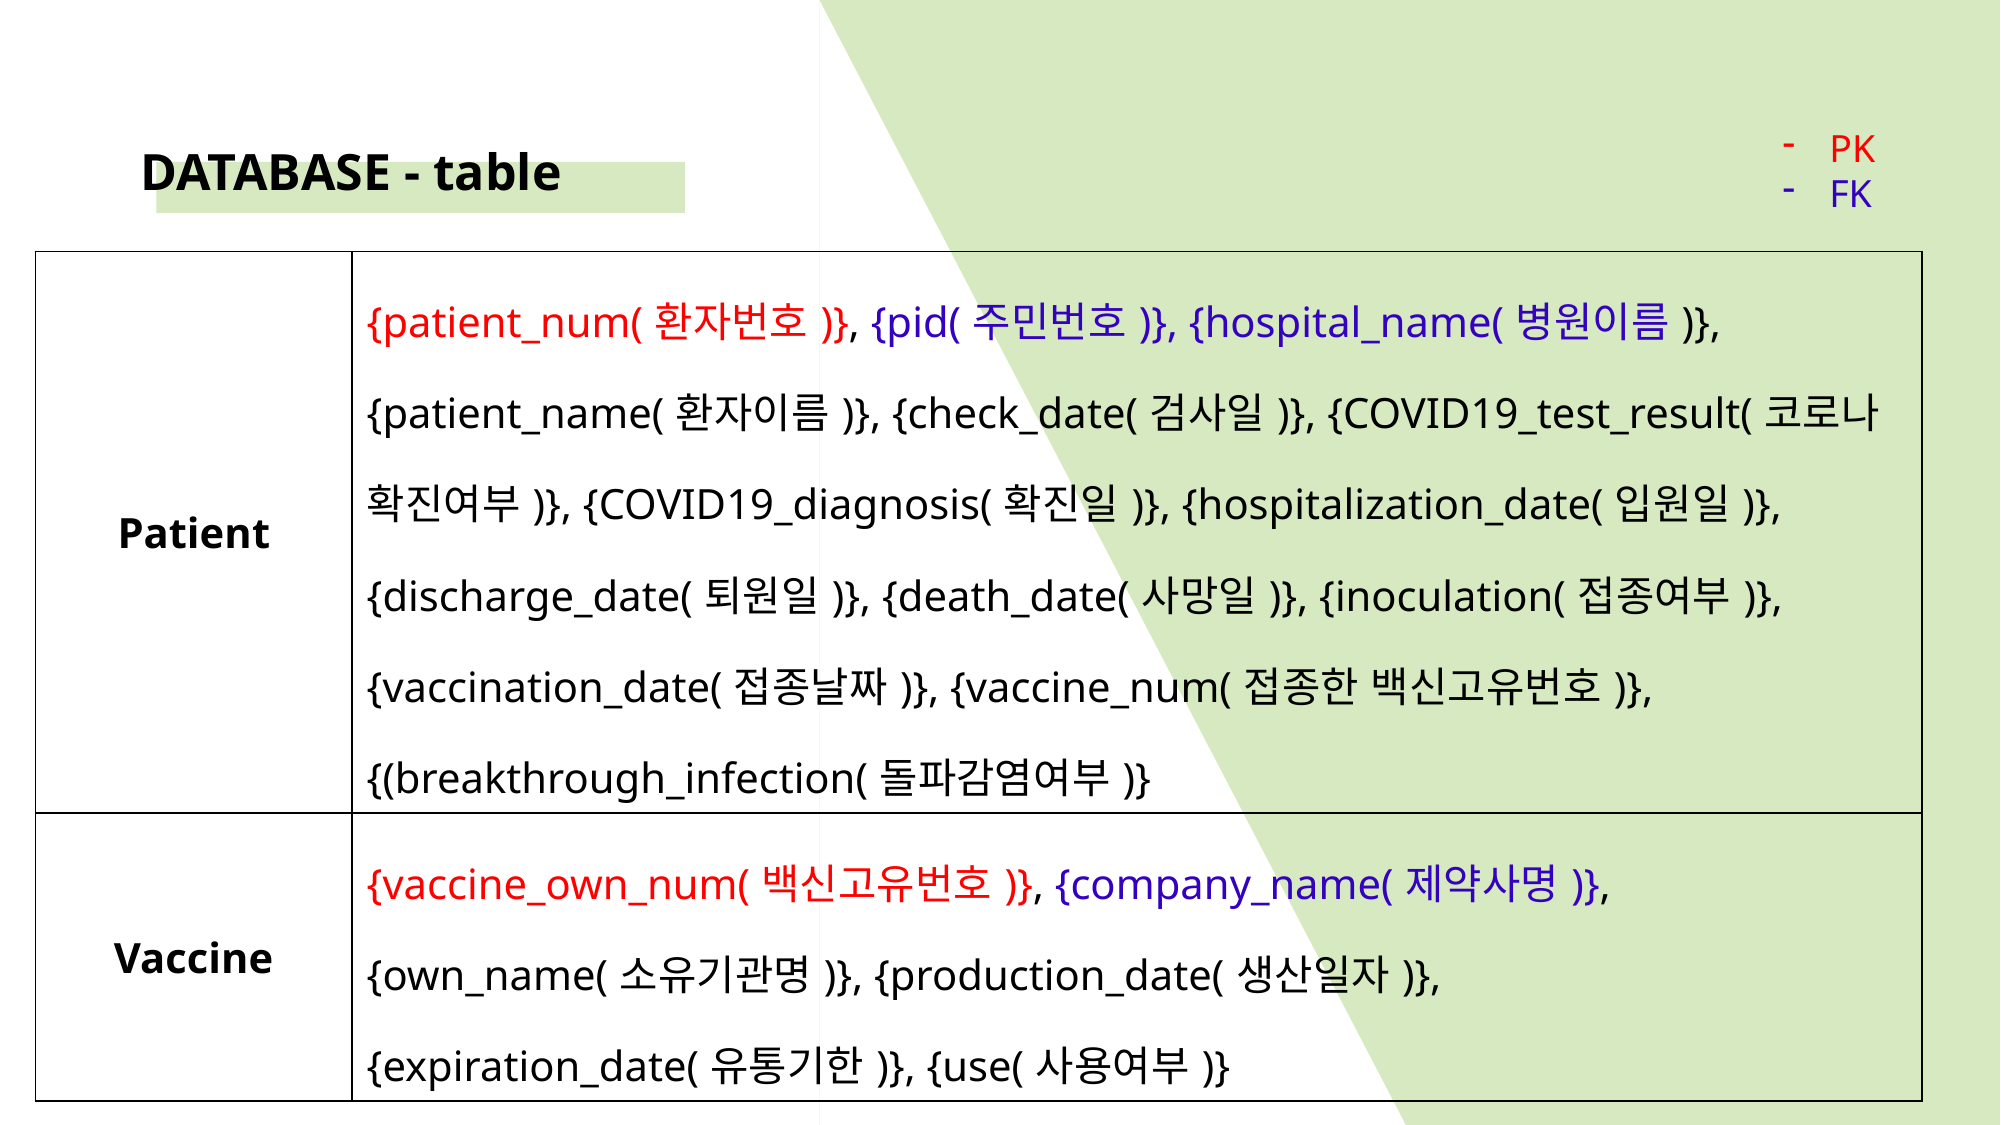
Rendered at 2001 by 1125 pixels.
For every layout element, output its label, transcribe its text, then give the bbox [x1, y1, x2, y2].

table_header {patient_num(환자번호)}, {pid(주민번호)}, {hospital_name(병원이름)}, {patient_name(환자이름)}, {check_date(검사일)}, {COVID19_test_result(코로나 확진여부)}, {COVID19_diagnosis(확진일)}, {hospitalization_date(입원일)}, {discharge_date(퇴원일)}, {death_date(사망일)}, {inoculation(접종여부)}, {vaccination_date(접종날짜)}, {vaccine_num(접종한 백신고유번호)}, {(breakthrough_infection(돌파감염여부)} [1406, 252, 1921, 812]
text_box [0, 0, 1406, 1125]
table_cell {vaccine_own_num(백신고유번호)}, {company_name(제약사명)}, {own_name(소유기관명)}, {production_date(생산일자)}, {expiration_date(유통기한)}, {use(사용여부)} [1406, 814, 1921, 1100]
text_box PK FK [1767, 117, 1949, 223]
